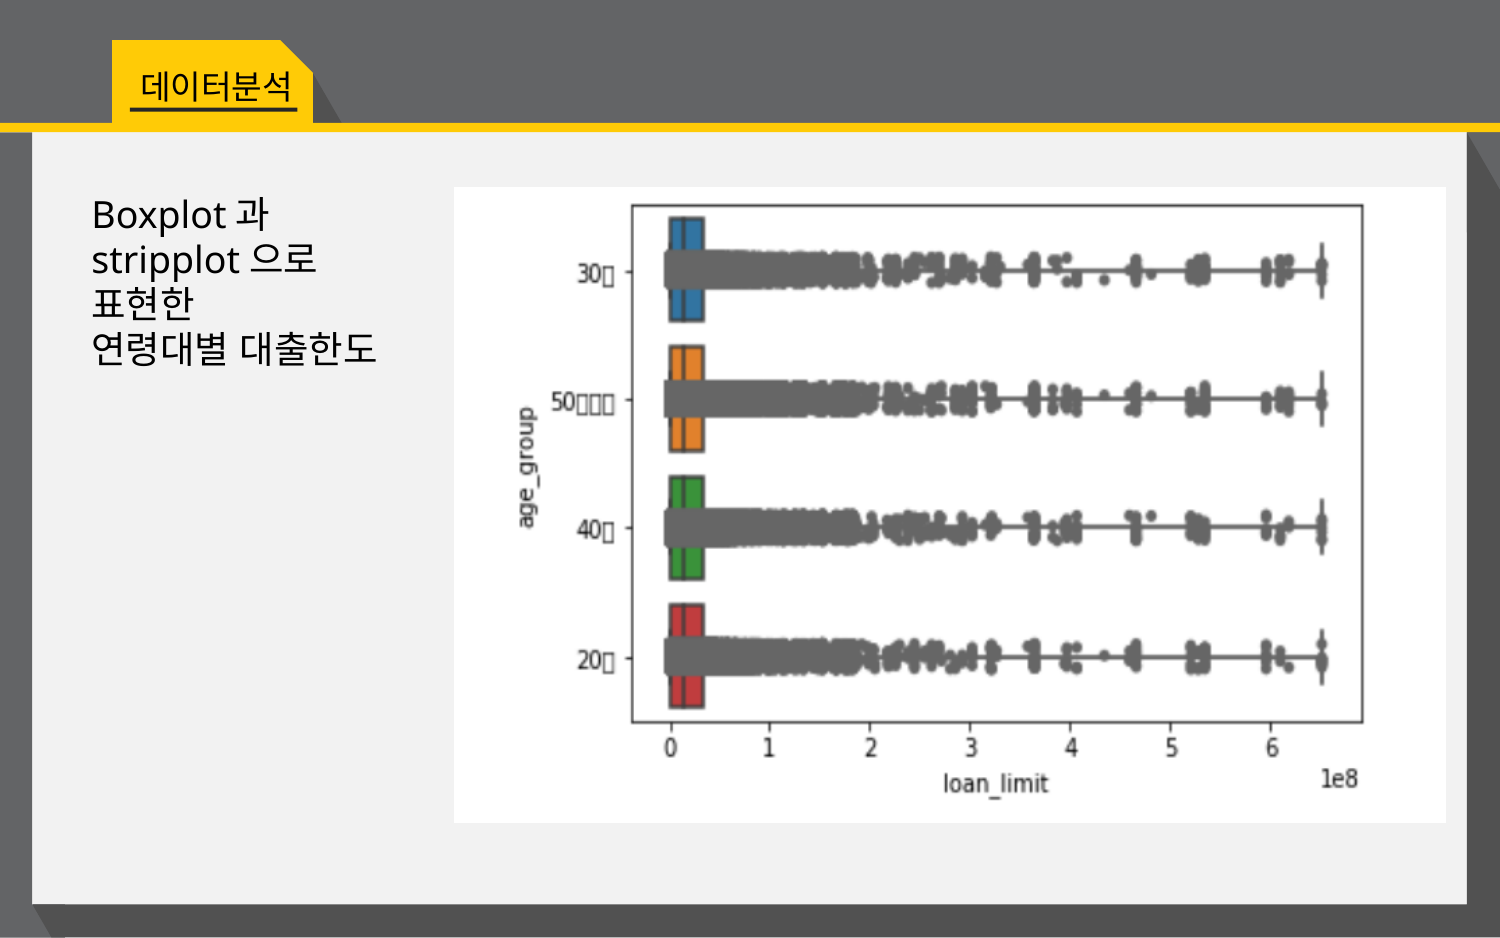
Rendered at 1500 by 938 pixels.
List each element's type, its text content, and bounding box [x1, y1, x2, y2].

picture [454, 187, 1446, 824]
text_box 데이터분석 [125, 59, 308, 115]
text_box Boxplot과 stripplot으로 표현한 연령대별 대출한도 [76, 183, 432, 379]
text_box [490, 170, 1500, 178]
